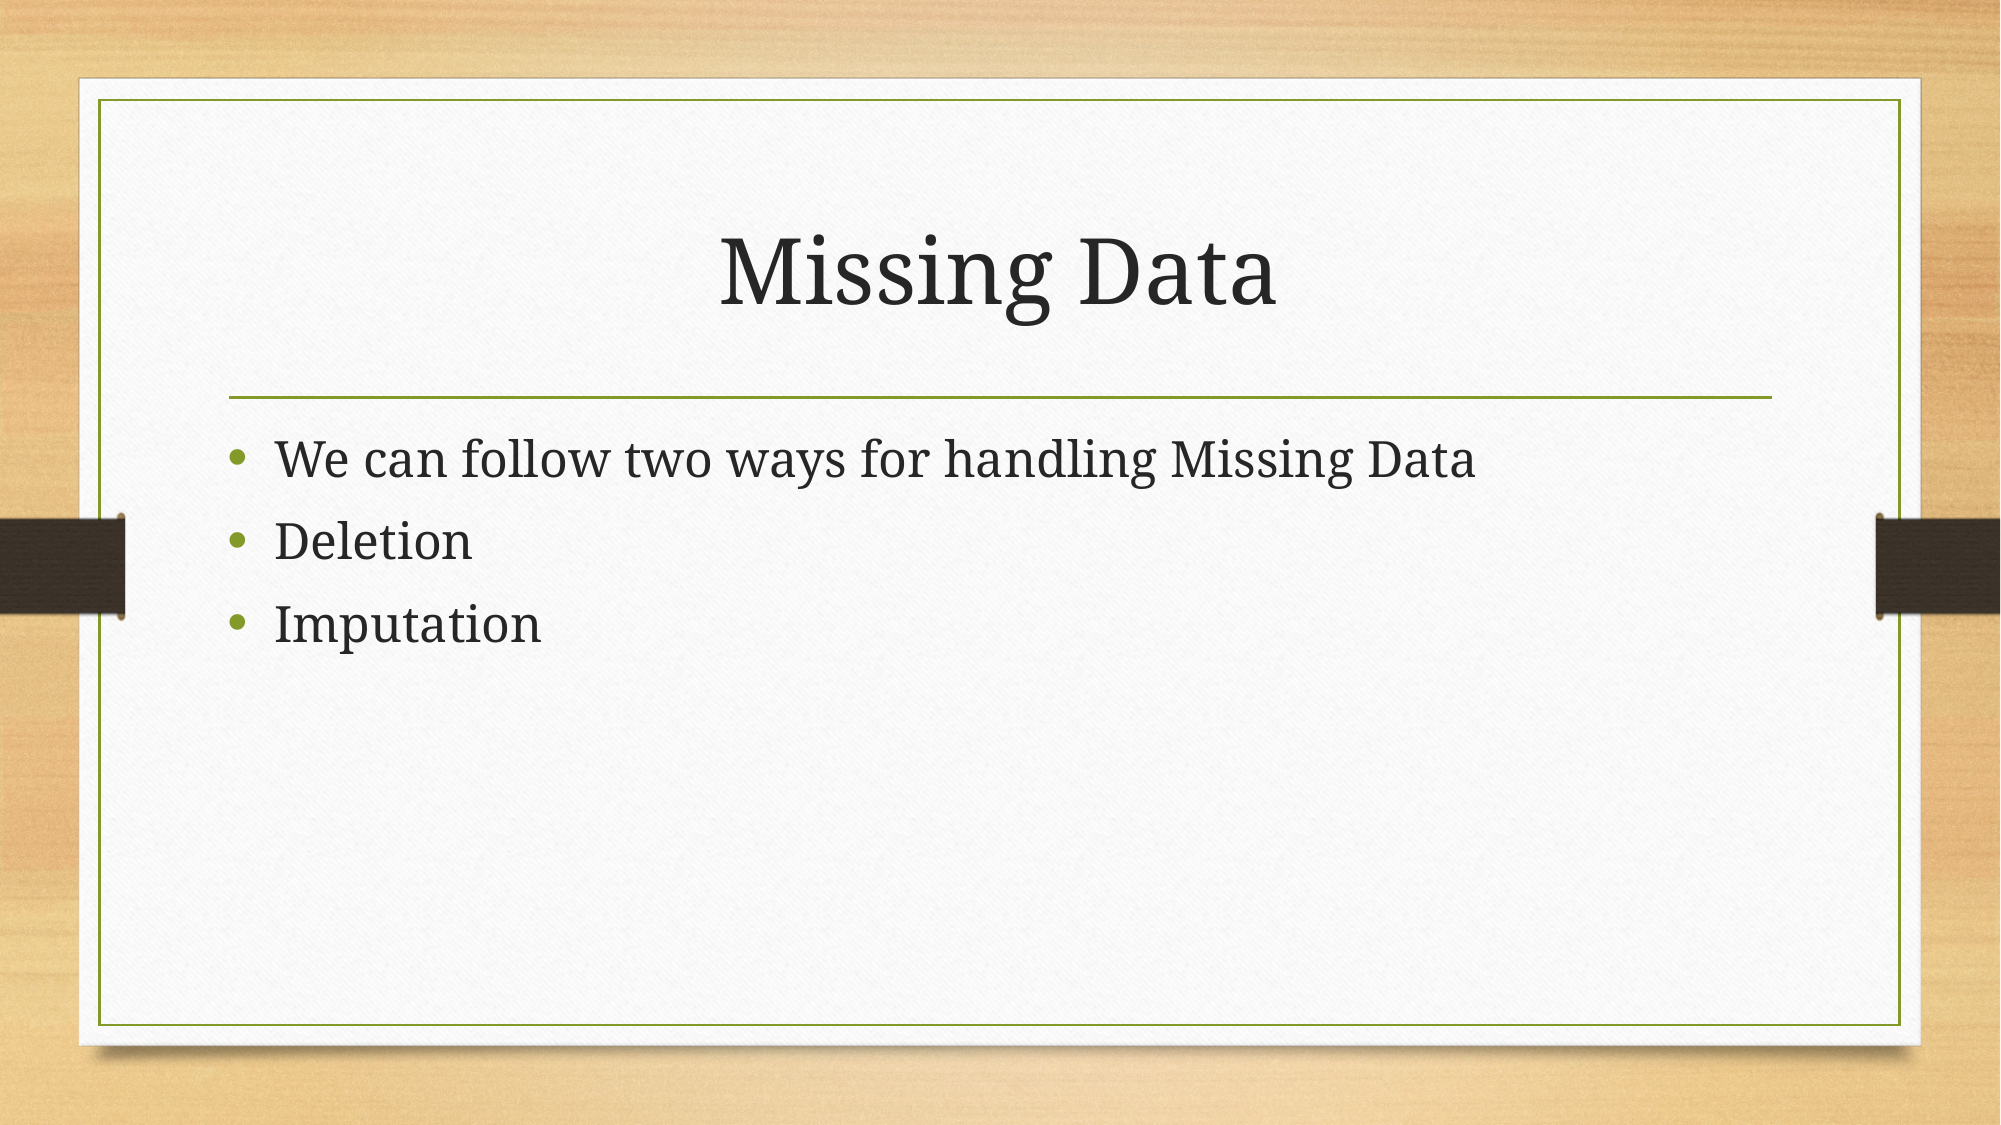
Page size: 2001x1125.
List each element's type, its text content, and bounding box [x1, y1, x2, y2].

title Missing Data [212, 161, 1788, 375]
list We can follow two ways for handling Missing Data Deletion Imputation [212, 419, 1788, 964]
picture [0, 0, 2001, 1125]
